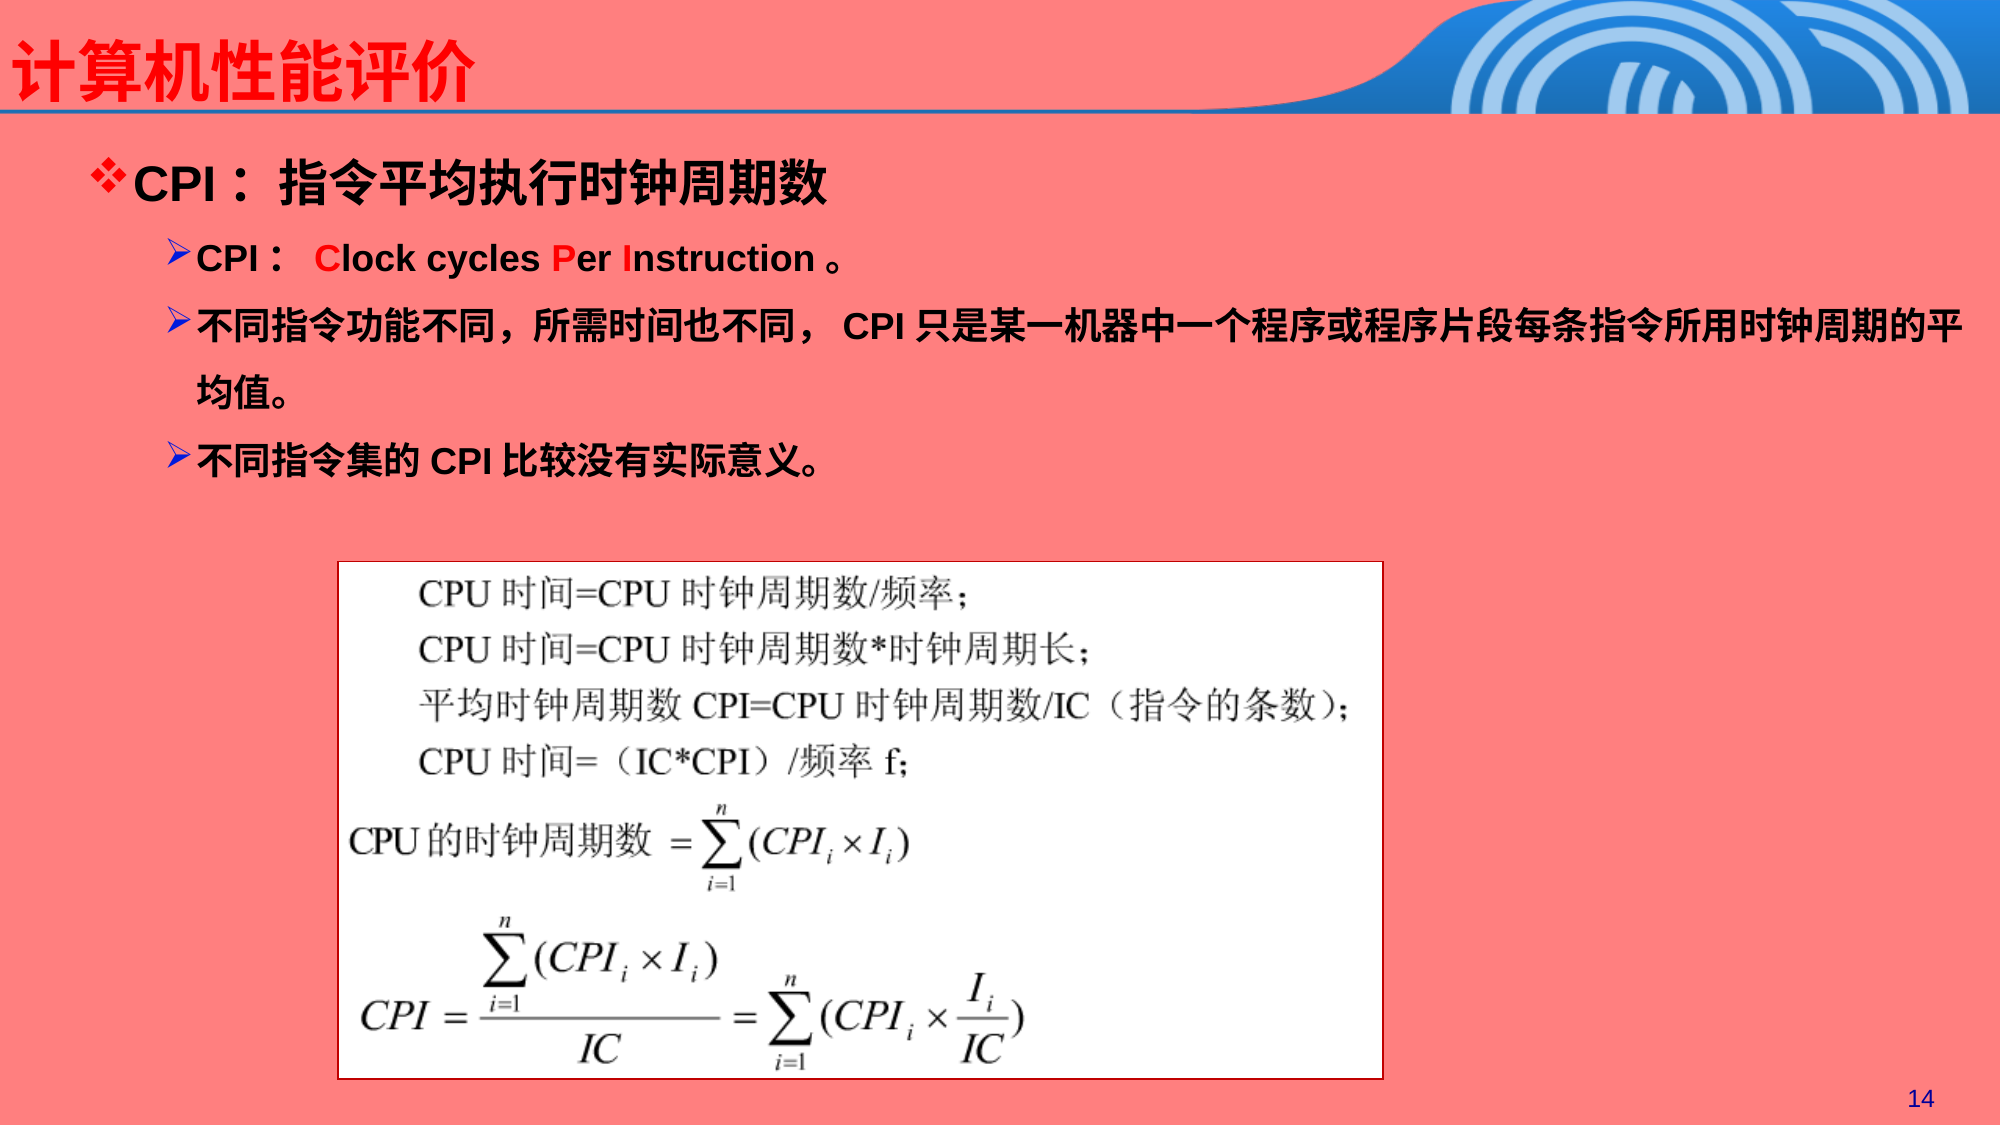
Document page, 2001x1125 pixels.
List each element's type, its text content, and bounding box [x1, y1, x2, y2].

picture [338, 562, 1383, 1079]
list CPI：指令平均执行时钟周期数 CPI：Clock cycles Per Instruction。 不同指令功能不同，所需时间也不同，CPI只是某一机器中一个程序或程序片段每条指令所用时钟周期的平均值。 不同指令集的CPI比较没有实际意义。 [75, 117, 1998, 482]
picture [0, 0, 2000, 114]
text_box 计算机性能评价 [0, 36, 1150, 115]
